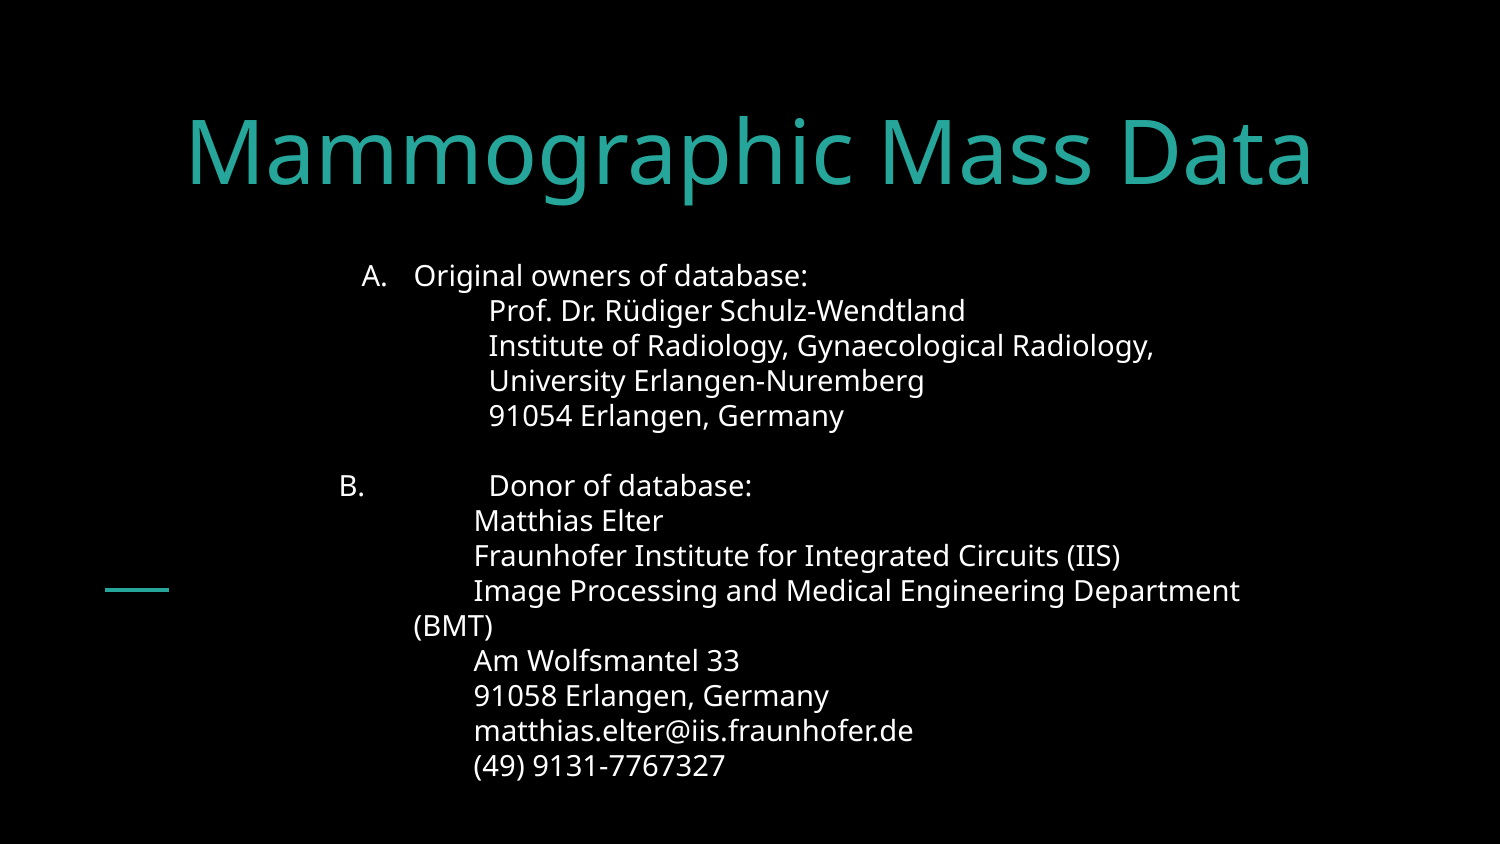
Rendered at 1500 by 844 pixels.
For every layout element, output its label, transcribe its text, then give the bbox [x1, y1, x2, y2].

text_box Original owners of database: Prof. Dr. Rüdiger Schulz-Wendtland Institute of Radiology, Gynaecological Radiology, University Erlangen-Nuremberg 91054 Erlangen, Germany B. Donor of database: Matthias Elter Fraunhofer Institute for Integrated Circuits (IIS) Image Processing and Medical Engineering Department (BMT) Am Wolfsmantel 33 91058 Erlangen, Germany matthias.elter@iis.fraunhofer.de (49) 9131-7767327 [323, 242, 1340, 844]
title Mammographic Mass Data [84, 23, 1416, 274]
